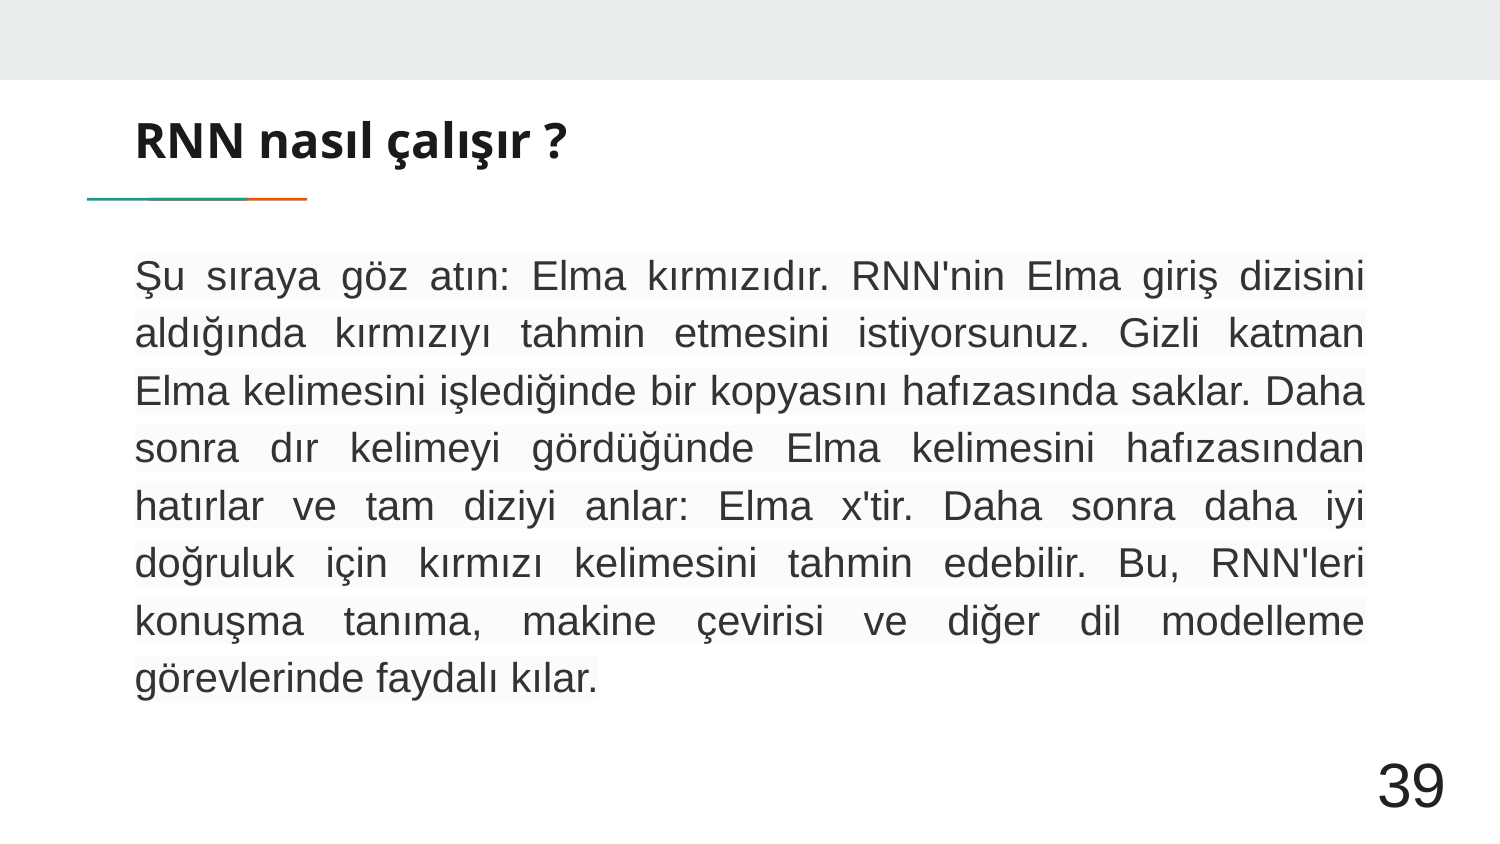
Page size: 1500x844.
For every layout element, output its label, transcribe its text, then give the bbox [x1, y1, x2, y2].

list Şu sıraya göz atın: Elma kırmızıdır. RNN'nin Elma giriş dizisini aldığında kırmızıyı tahmin etmesini istiyorsunuz. Gizli katman Elma kelimesini işlediğinde bir kopyasını hafızasında saklar. Daha sonra dır kelimeyi gördüğünde Elma kelimesini hafızasından hatırlar ve tam diziyi anlar: Elma x'tir. Daha sonra daha iyi doğruluk için kırmızı kelimesini tahmin edebilir. Bu, RNN'leri konuşma tanıma, makine çevirisi ve diğer dil modelleme görevlerinde faydalı kılar. [119, 225, 1381, 762]
text_box 39 [1362, 729, 1490, 835]
title RNN nasıl çalışır ? [119, 95, 1381, 184]
